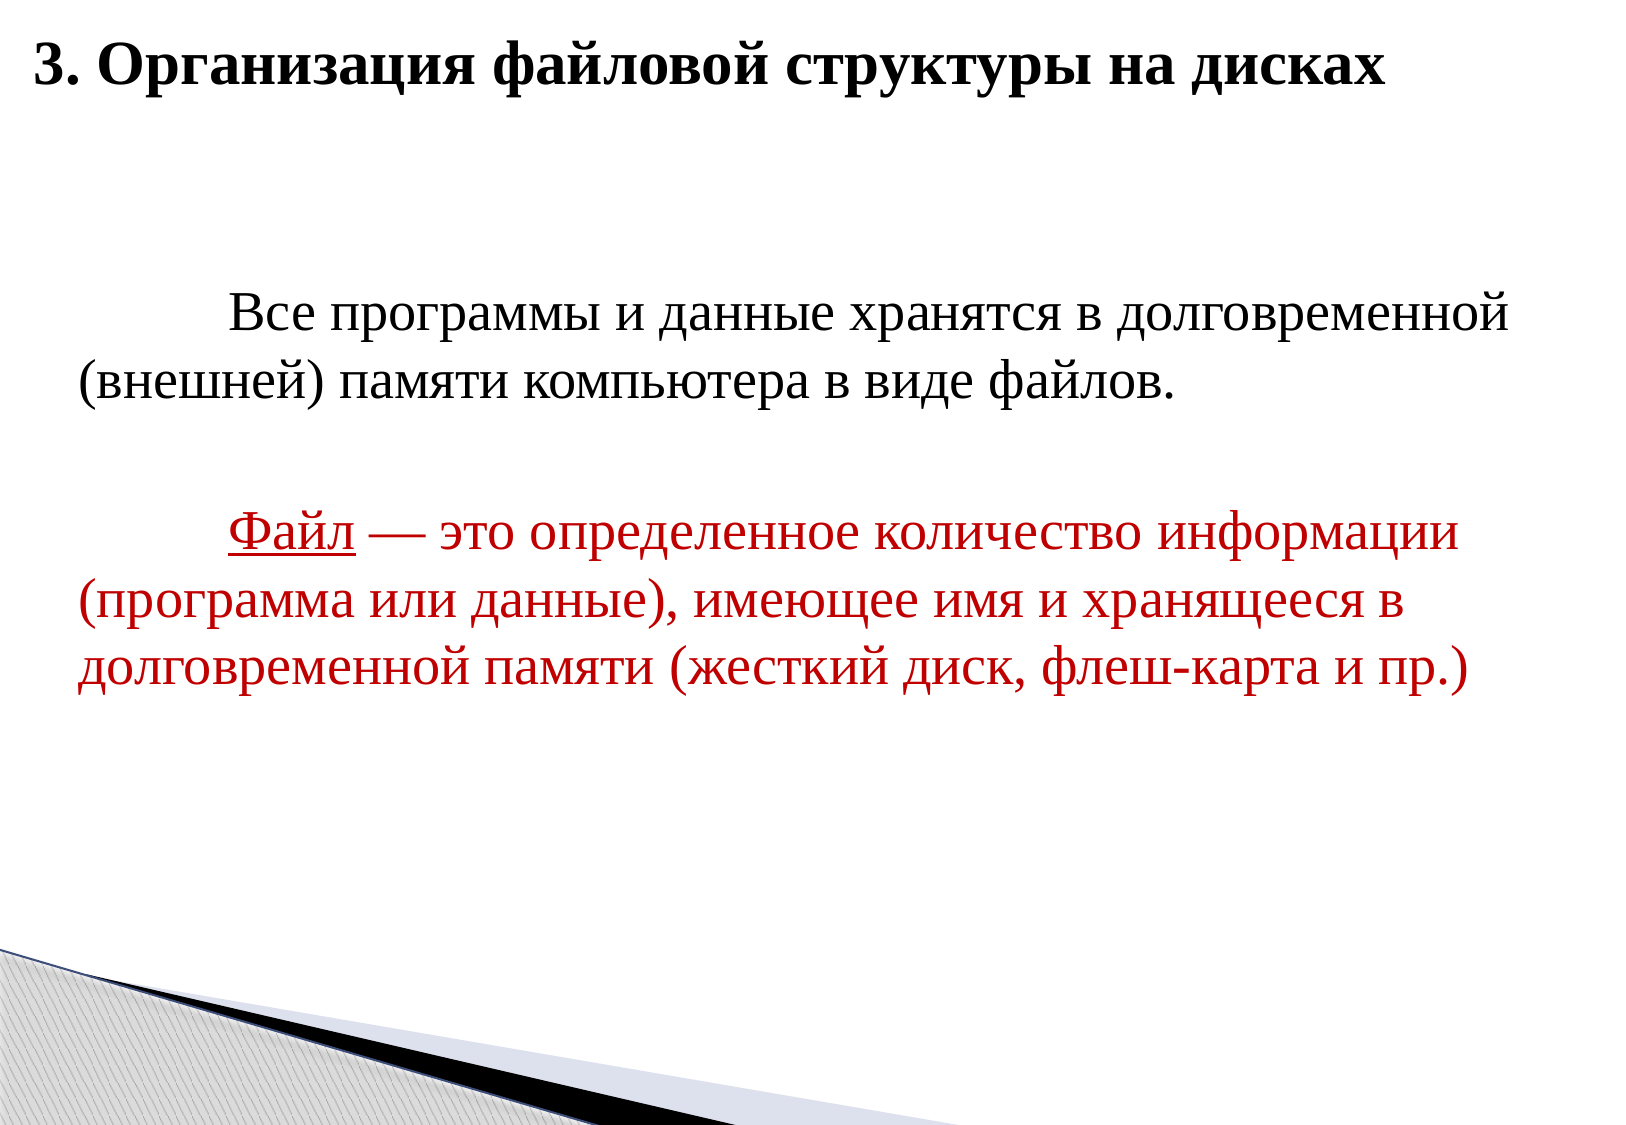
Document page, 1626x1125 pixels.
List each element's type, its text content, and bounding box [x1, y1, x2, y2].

list Все программы и данные хранятся в долговременной (внешней) памяти компьютера в виде файлов. Файл — это определенное количество информации (программа или данные), имеющее имя и хранящееся в долговременной памяти (жесткий диск, флеш-карта и пр.) [3, 267, 1625, 1010]
text_box 3. Организация файловой структуры на дисках [19, 6, 1427, 113]
